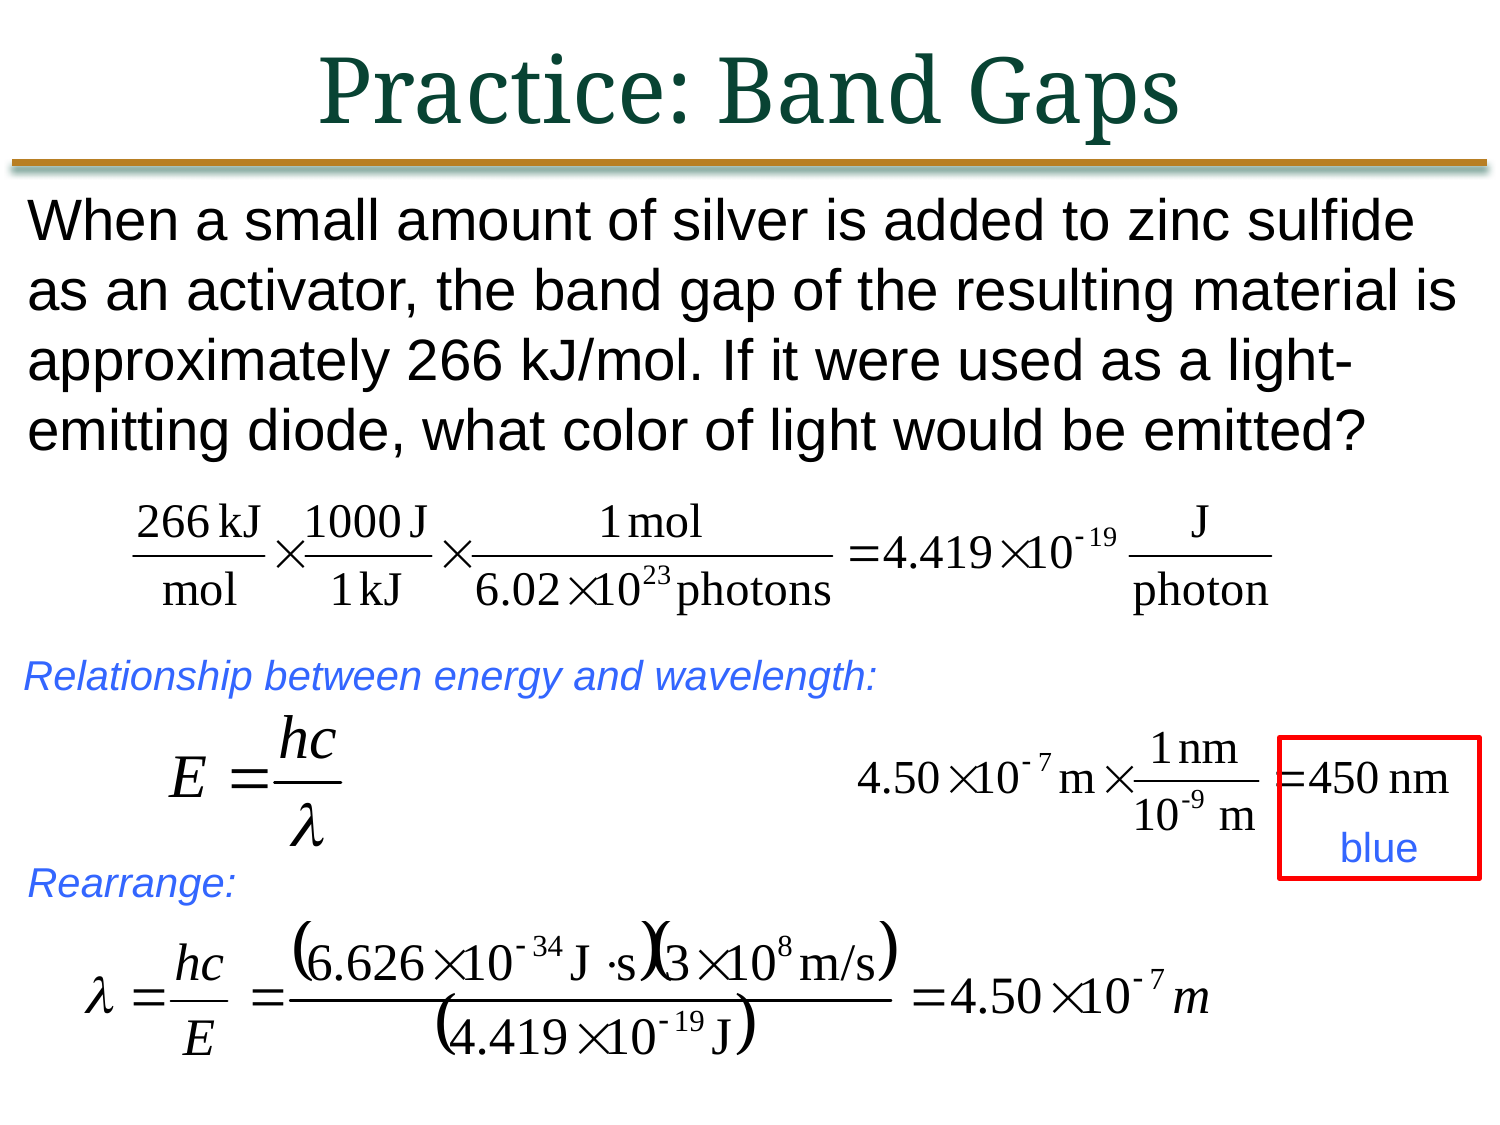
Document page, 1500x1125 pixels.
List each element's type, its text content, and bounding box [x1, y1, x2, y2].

text_box Practice: Band Gaps [0, 24, 1500, 175]
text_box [849, 718, 1457, 841]
text_box Relationship between energy and wavelength: [8, 641, 996, 706]
text_box Rearrange: [12, 848, 288, 913]
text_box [239, 921, 901, 1076]
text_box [124, 491, 1280, 625]
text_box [900, 956, 1219, 1027]
text_box [1279, 737, 1480, 879]
list When a small amount of silver is added to zinc sulfide as an activator, the band gap of the resulting material is approximately 266 kJ/mol. If it were used as a light-emitting diode, what color of light would be emitted? [12, 178, 1488, 475]
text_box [158, 699, 356, 860]
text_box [76, 930, 234, 1067]
